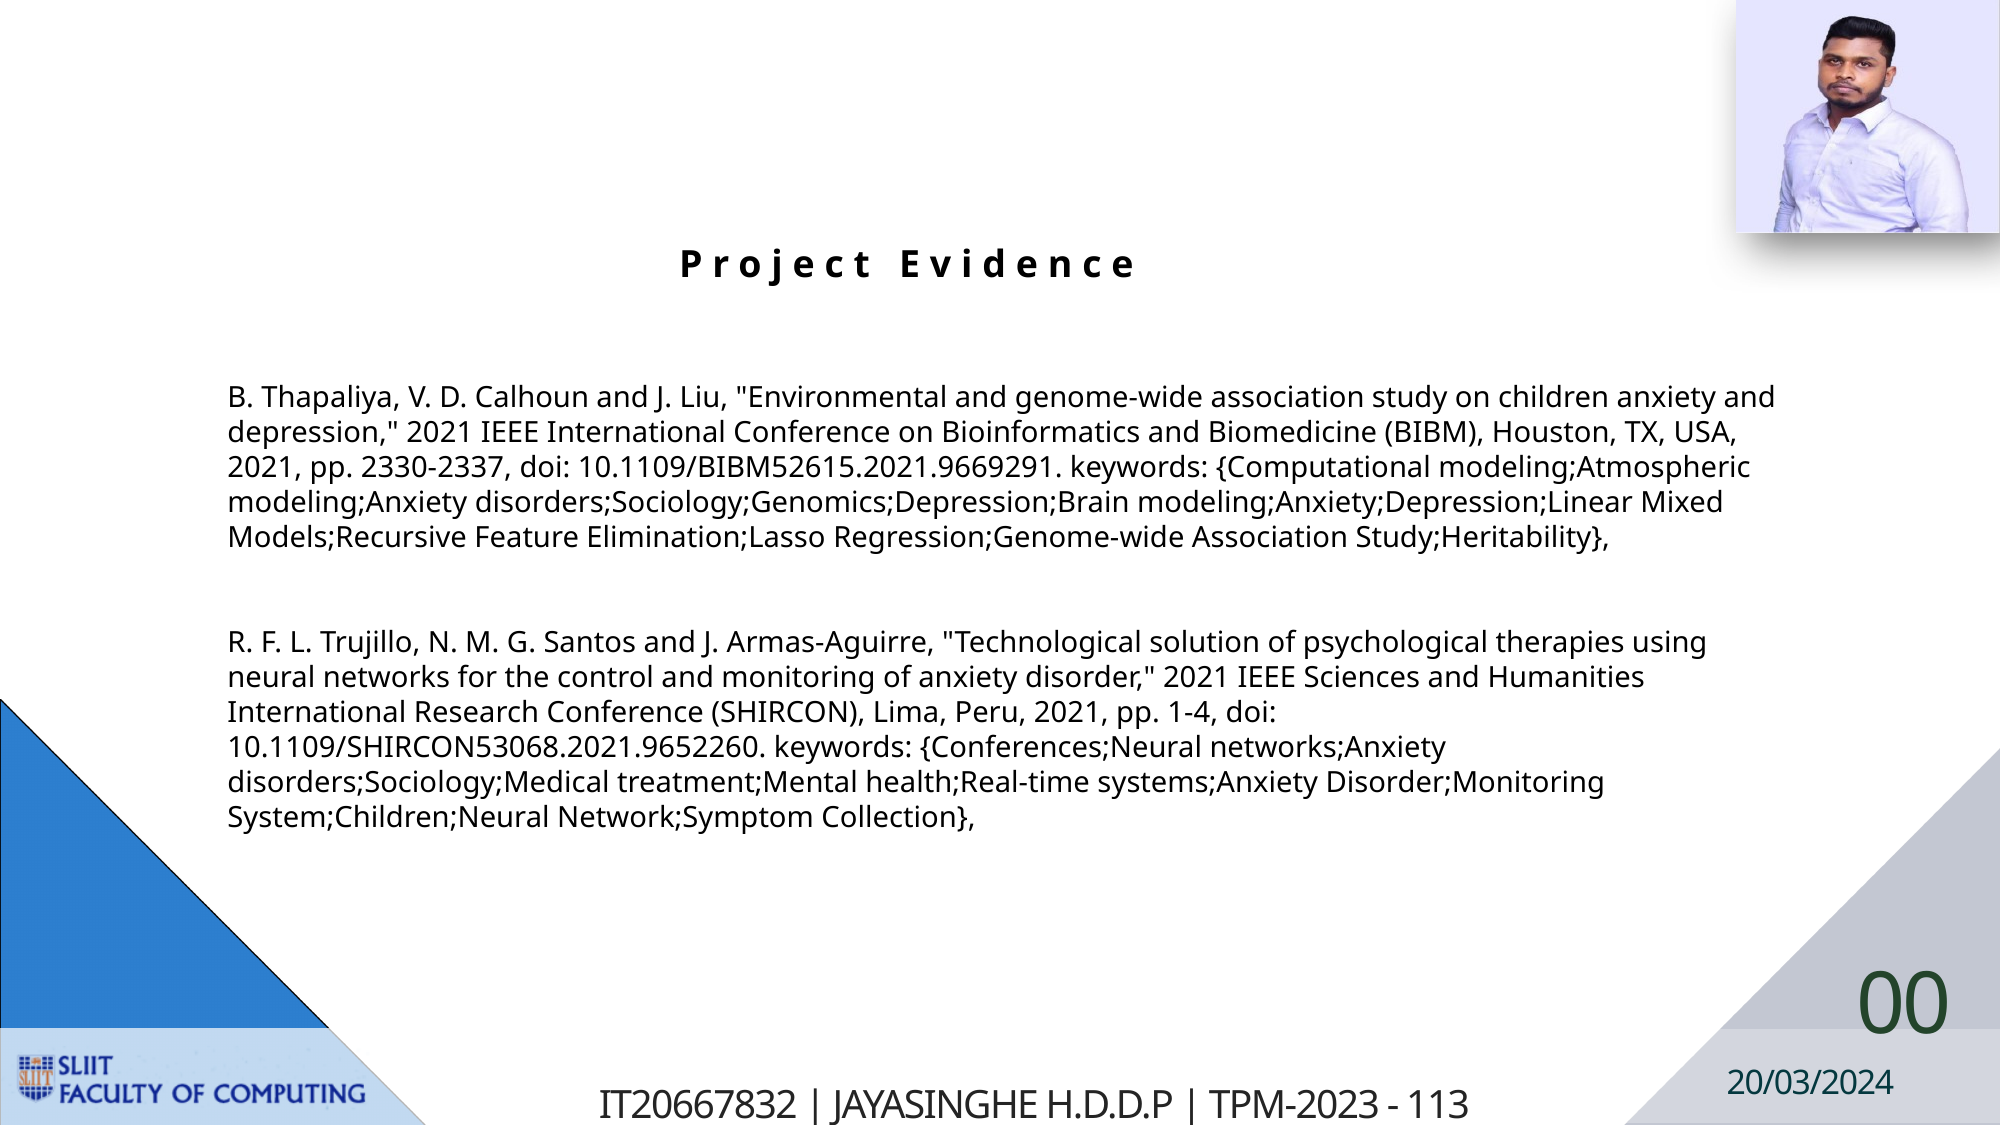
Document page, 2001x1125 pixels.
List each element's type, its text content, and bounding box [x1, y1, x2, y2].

picture [1735, 0, 2000, 234]
text_box Project Evidence [624, 232, 1189, 293]
text_box B. Thapaliya, V. D. Calhoun and J. Liu, "Environmental and genome-wide association study on children anxiety and depression," 2021 IEEE International Conference on Bioinformatics and Biomedicine (BIBM), Houston, TX, USA, 2021, pp. 2330-2337, doi: 10.1109/BIBM52615.2021.9669291. keywords: {Computational modeling;Atmospheric modeling;Anxiety disorders;Sociology;Genomics;Depression;Brain modeling;Anxiety;Depression;Linear Mixed Models;Recursive Feature Elimination;Lasso Regression;Genome-wide Association Study;Heritability}, R. F. L. Trujillo, N. M. G. Santos and J. Armas-Aguirre, "Technological solution of psychological therapies using neural networks for the control and monitoring of anxiety disorder," 2021 IEEE Sciences and Humanities International Research Conference (SHIRCON), Lima, Peru, 2021, pp. 1-4, doi: 10.1109/SHIRCON53068.2021.9652260. keywords: {Conferences;Neural networks;Anxiety disorders;Sociology;Medical treatment;Mental health;Real-time systems;Anxiety Disorder;Monitoring System;Children;Neural Network;Symptom Collection}, [212, 371, 1809, 876]
picture [0, 699, 2000, 1125]
